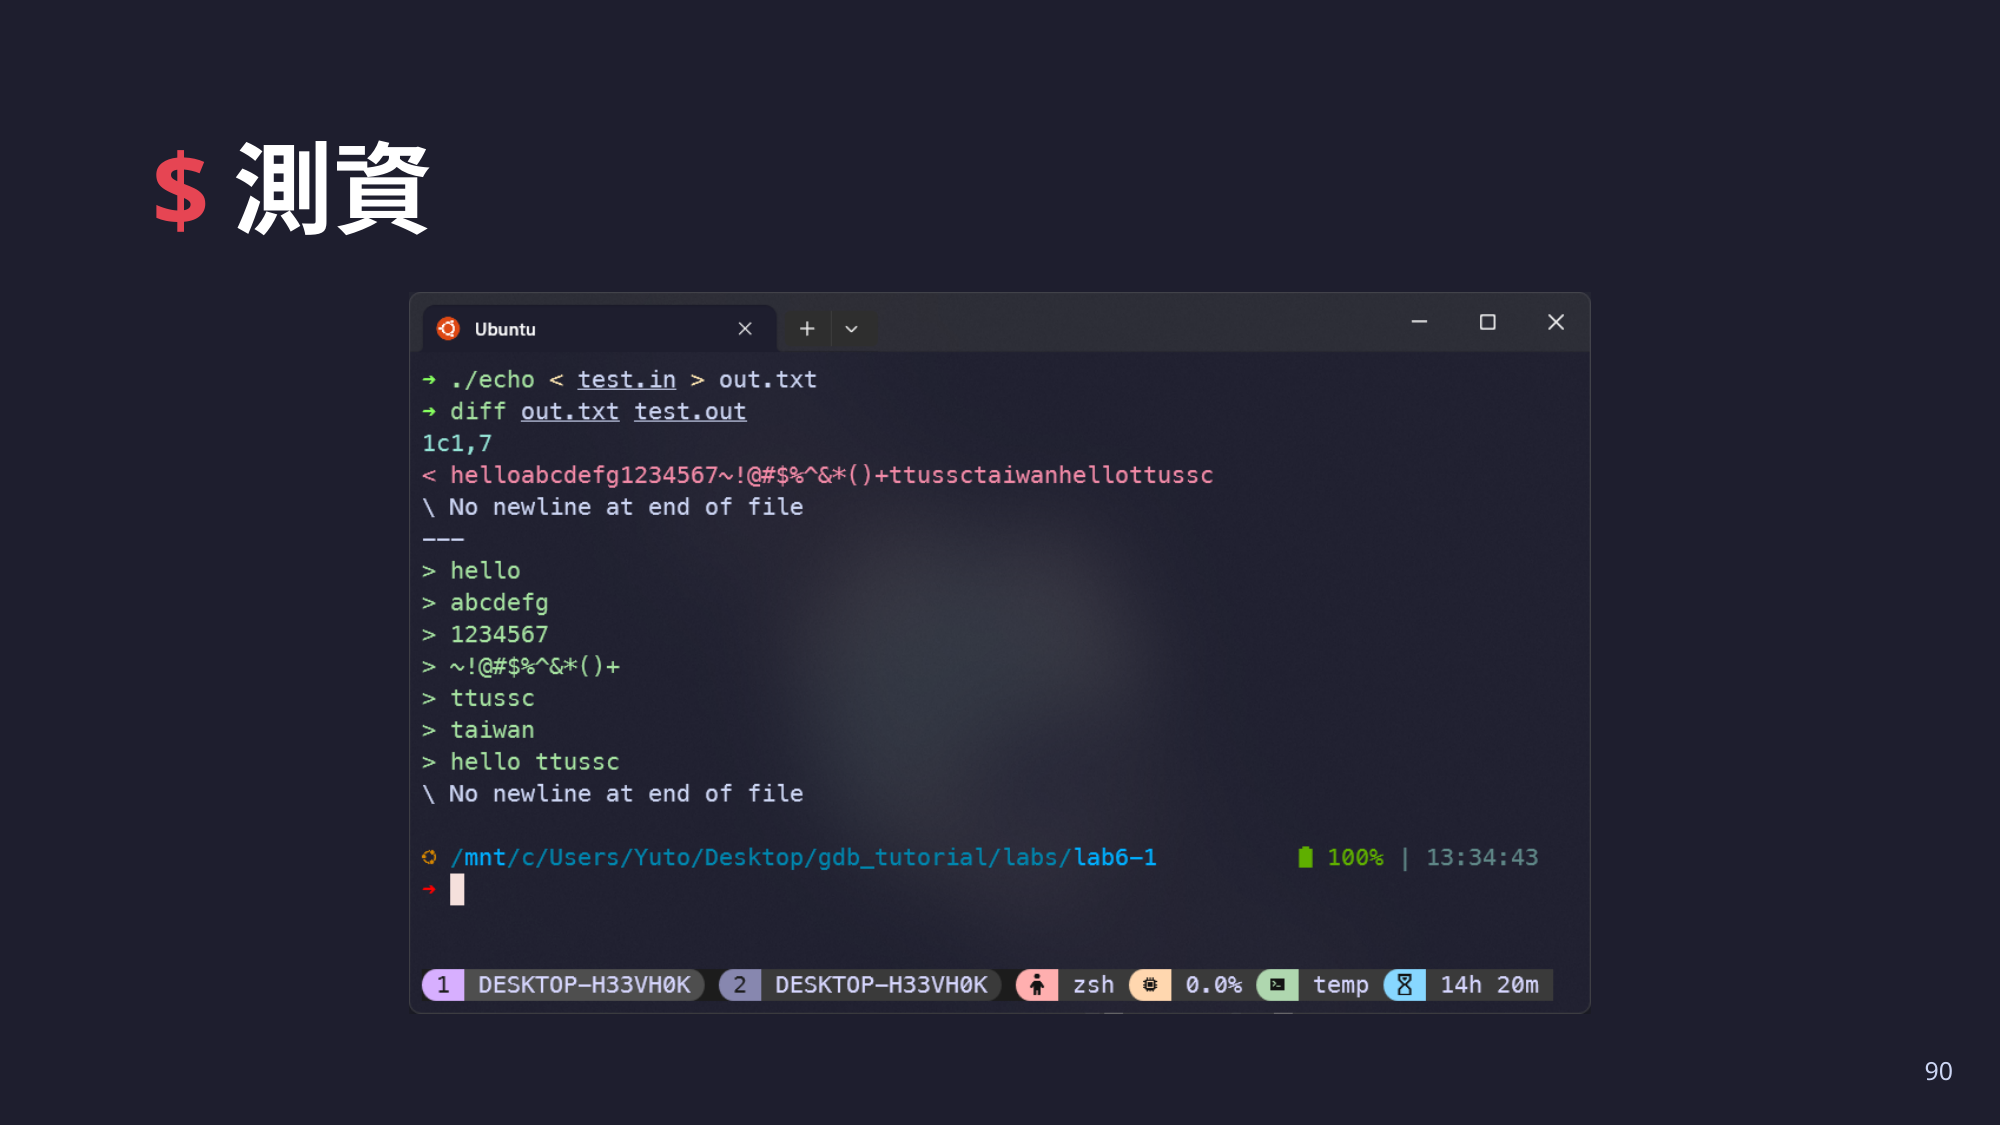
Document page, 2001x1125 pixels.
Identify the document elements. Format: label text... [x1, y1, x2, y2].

slide_number 90 [1518, 1042, 1969, 1103]
picture [409, 292, 1591, 1014]
title $測資 [137, 117, 1863, 271]
